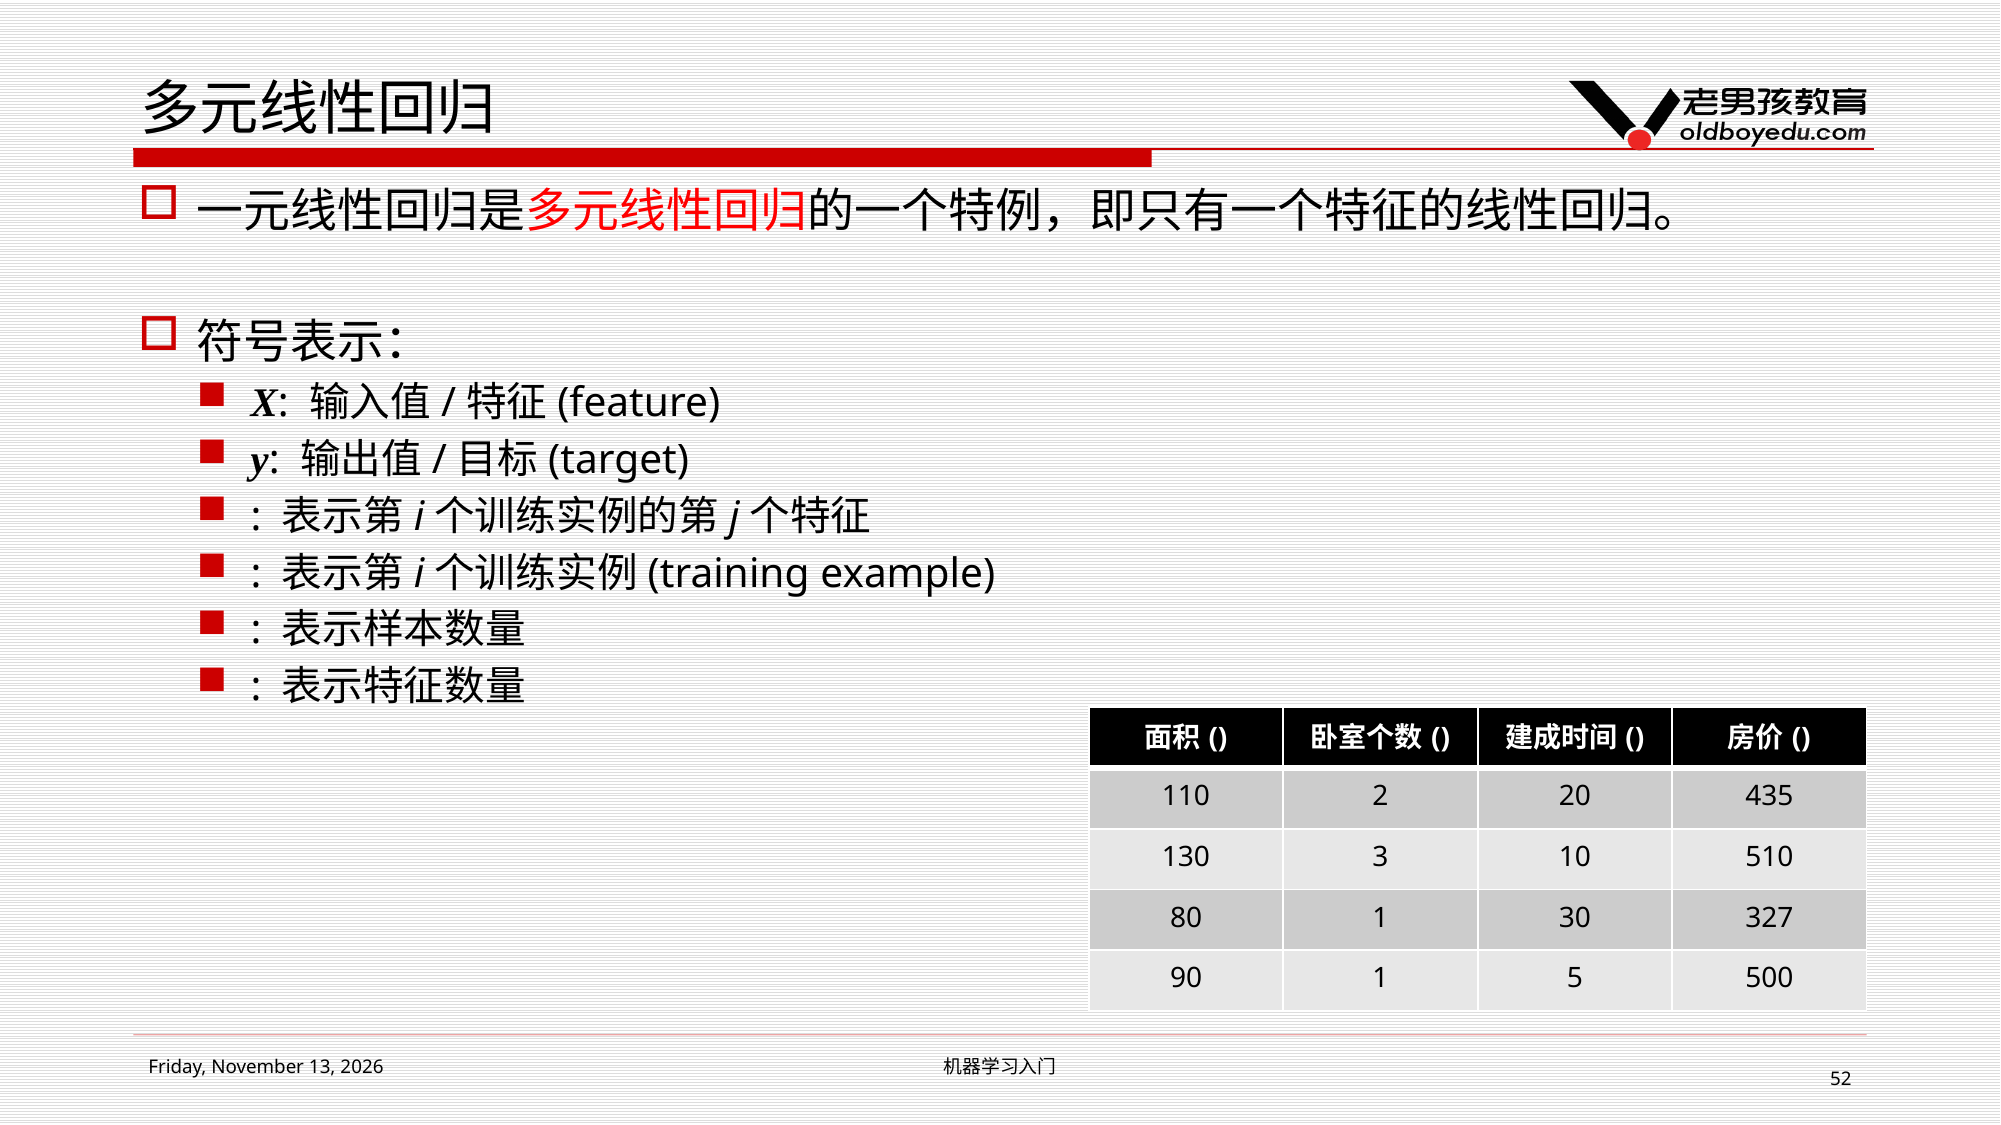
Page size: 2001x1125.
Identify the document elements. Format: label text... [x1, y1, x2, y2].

slide_number 52 [1433, 1058, 1867, 1103]
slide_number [133, 1046, 567, 1103]
title 多元线性回归 [125, 50, 1876, 149]
footer 机器学习入门 [683, 1046, 1317, 1103]
